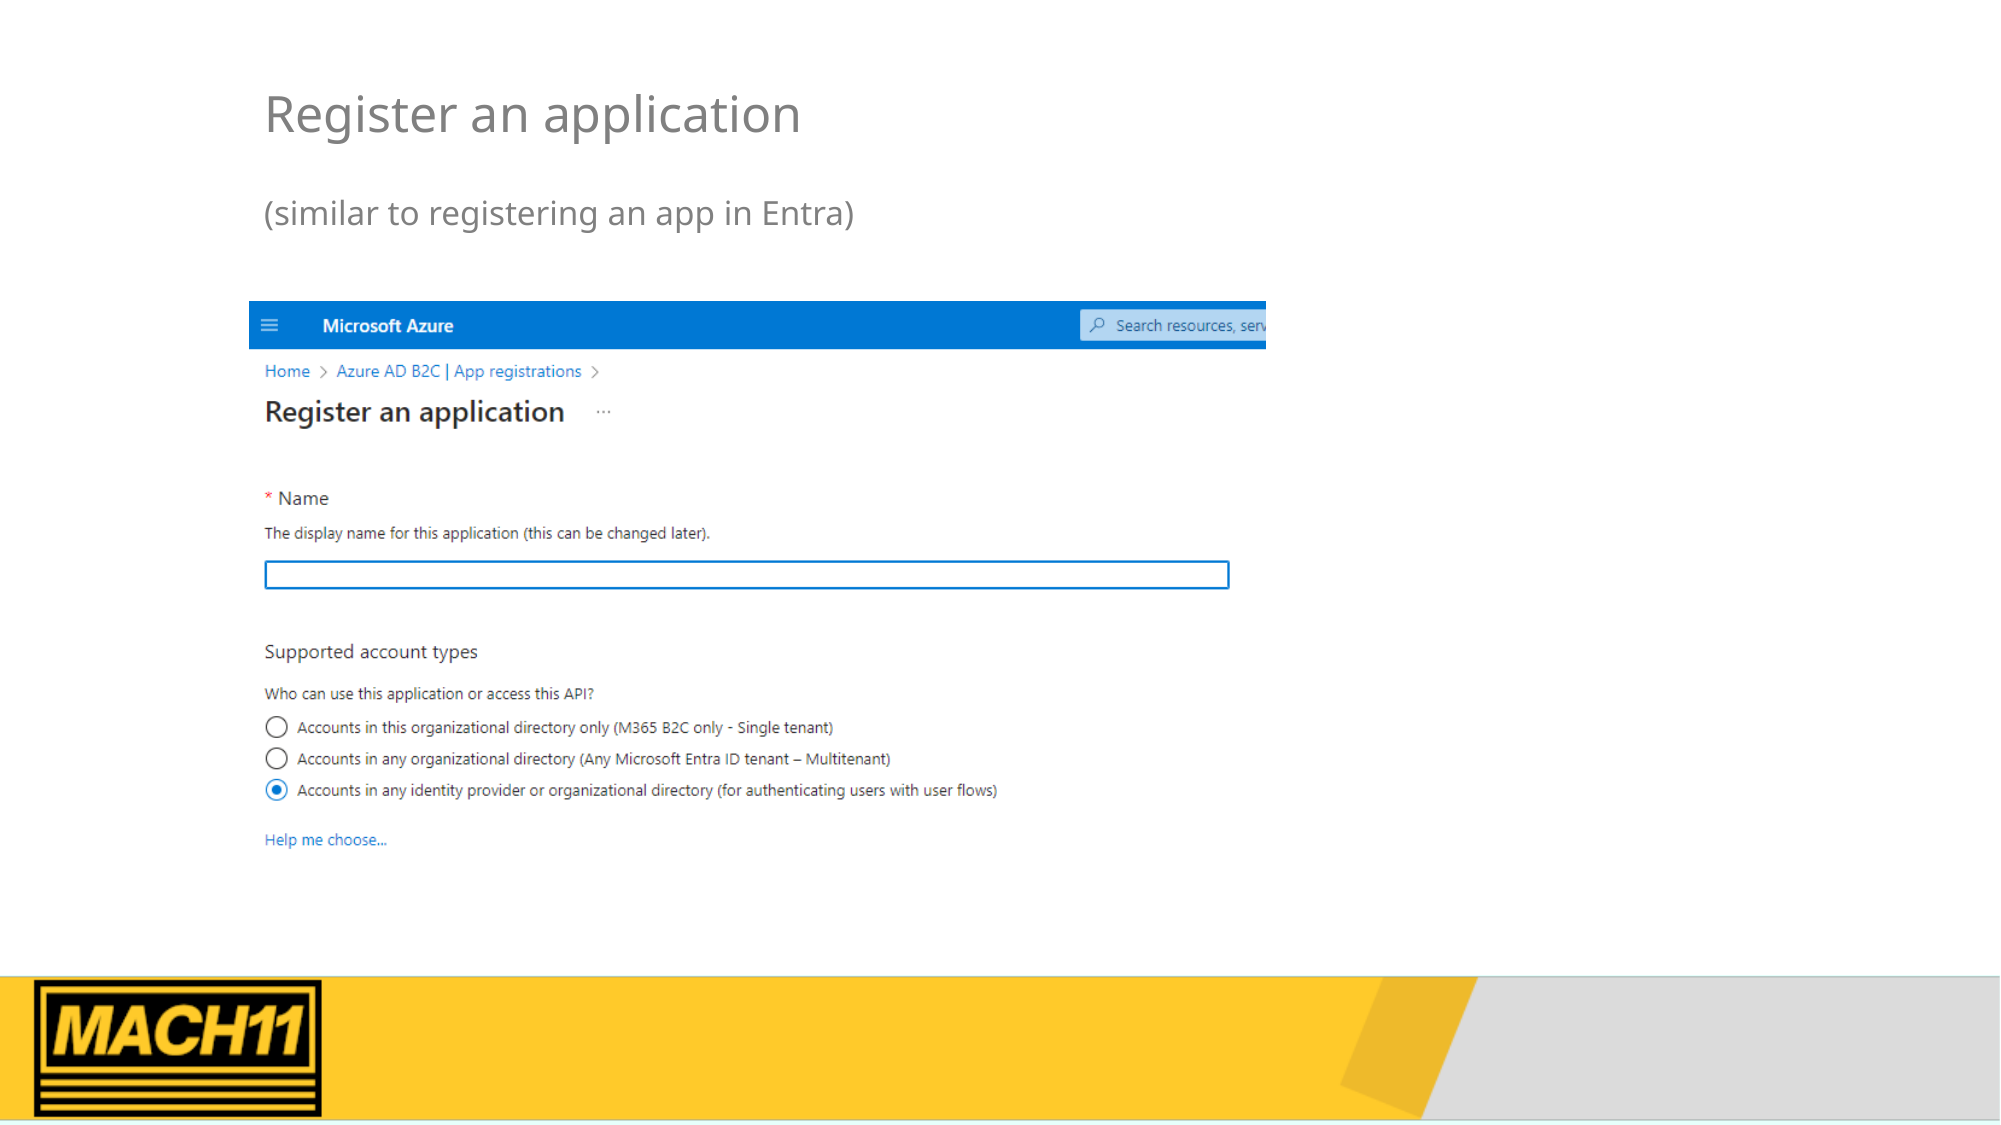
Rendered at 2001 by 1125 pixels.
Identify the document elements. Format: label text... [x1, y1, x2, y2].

picture [249, 301, 1266, 878]
title Register an application (similar to registering an app in Entra) [249, 59, 1888, 430]
picture [0, 974, 2000, 1125]
